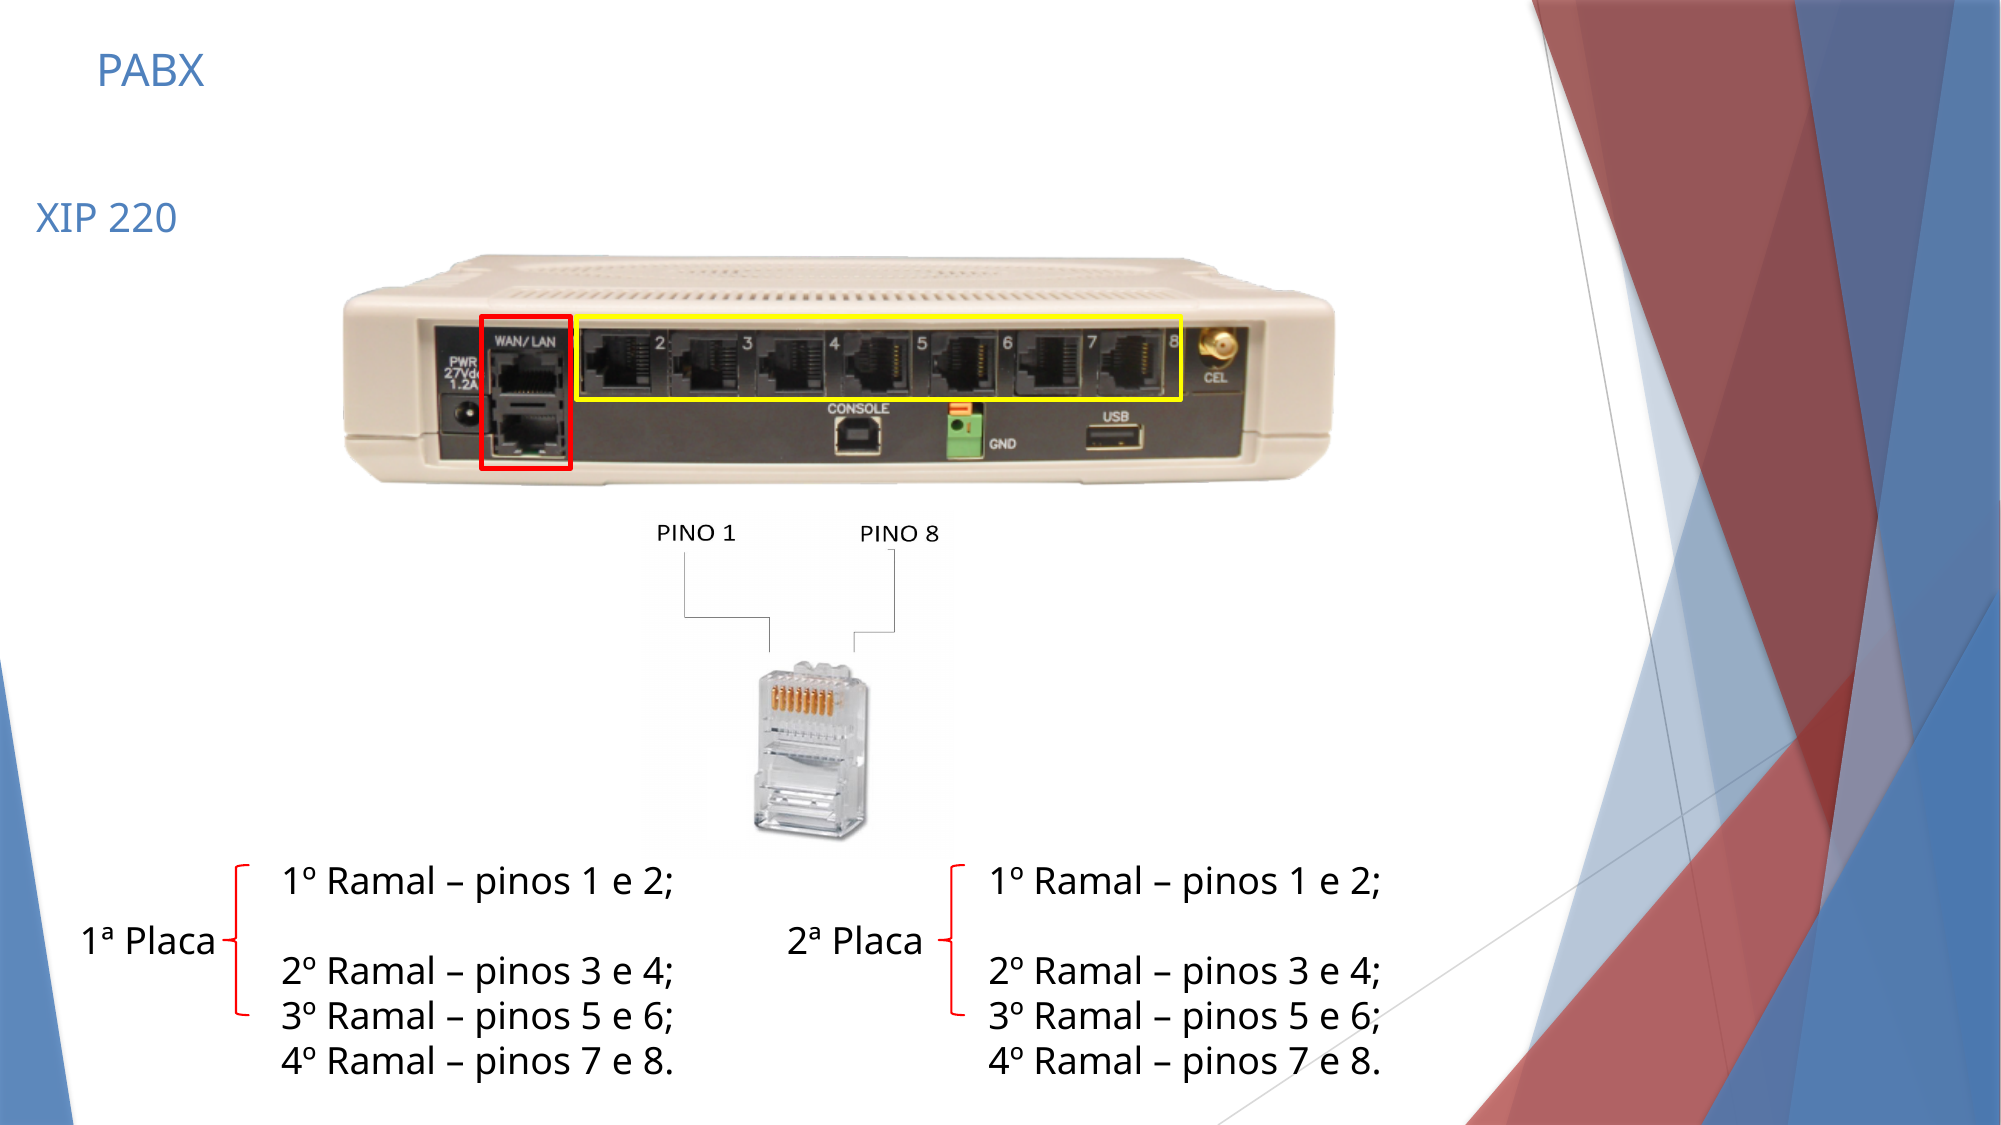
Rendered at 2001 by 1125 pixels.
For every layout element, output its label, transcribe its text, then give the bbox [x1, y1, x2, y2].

picture [341, 97, 1338, 859]
text_box 2ª Placa [772, 909, 939, 970]
text_box [937, 864, 966, 1017]
text_box [222, 864, 250, 1017]
text_box 1º Ramal – pinos 1 e 2; 2º Ramal – pinos 3 e 4; 3º Ramal – pinos 5 e 6; 4º Ramal – pinos 7 e 8. [266, 849, 856, 1125]
text_box 1ª Placa [64, 909, 232, 970]
title PABX XIP 220 [0, 33, 1411, 251]
text_box 1º Ramal – pinos 1 e 2; 2º Ramal – pinos 3 e 4; 3º Ramal – pinos 5 e 6; 4º Ramal – pinos 7 e 8. [973, 849, 1563, 1125]
